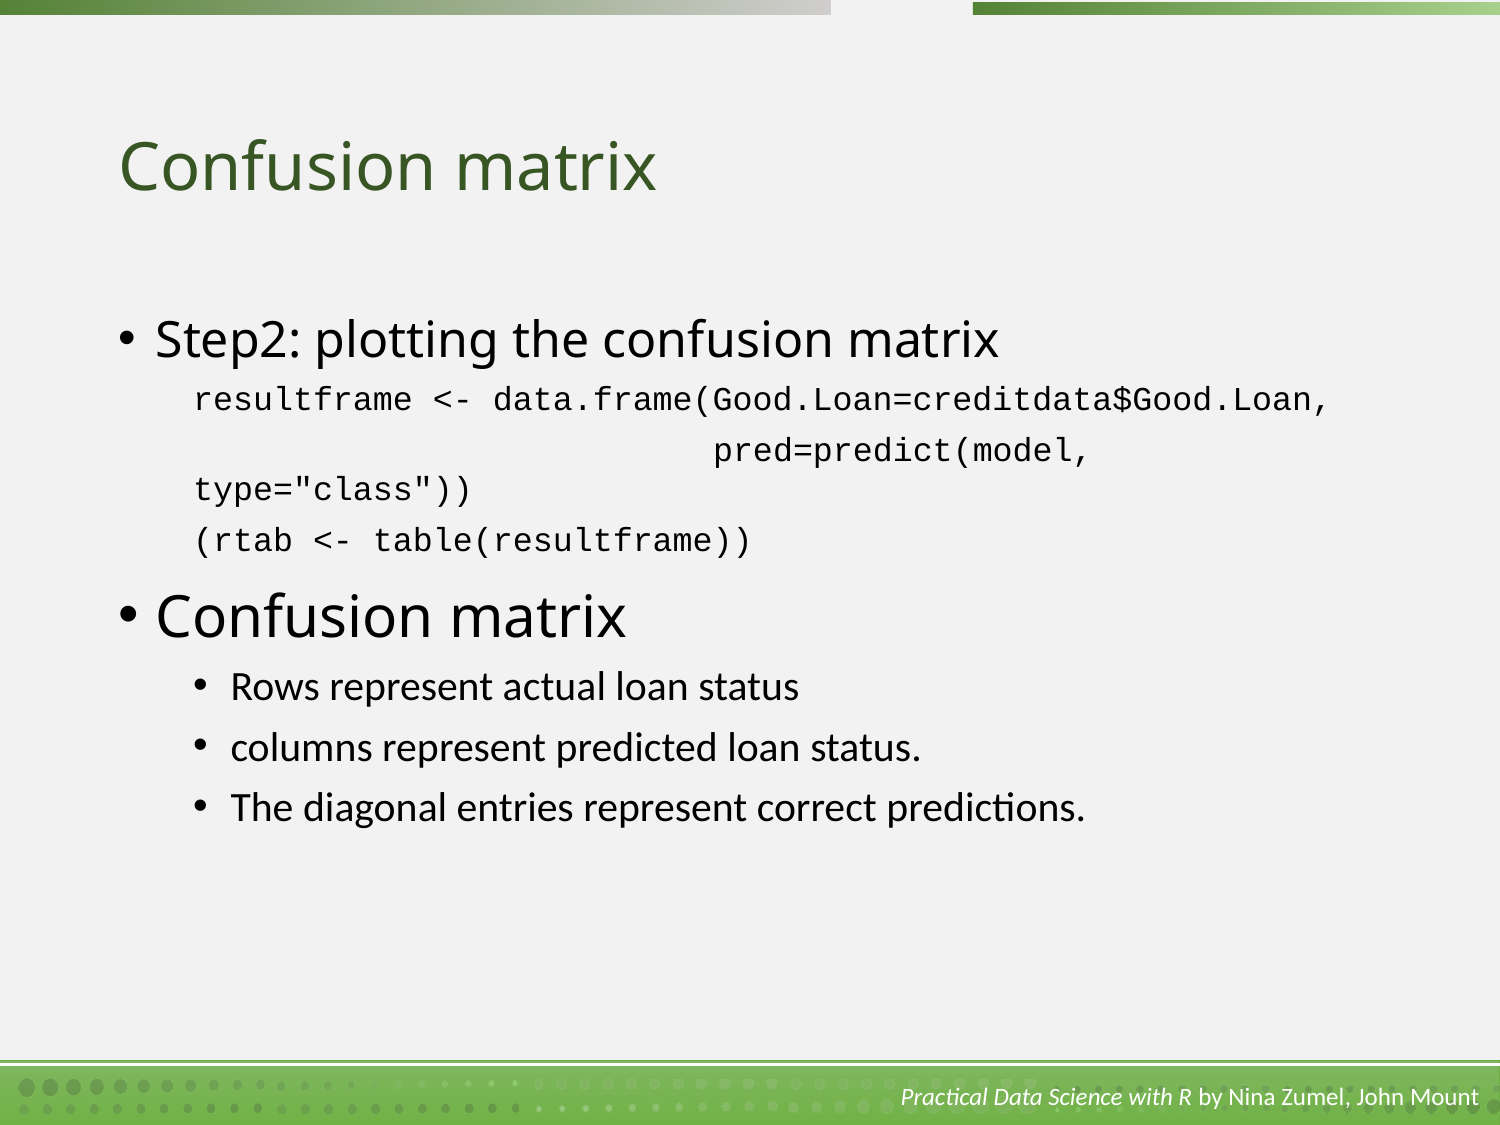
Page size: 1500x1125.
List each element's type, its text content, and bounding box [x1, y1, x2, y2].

title Confusion matrix [103, 59, 1397, 278]
list Step2: plotting the confusion matrix resultframe <- data.frame(Good.Loan=creditdata$Good.Loan, pred=predict(model, type="class")) (rtab <- table(resultframe)) Confusion matrix Rows represent actual loan status columns represent predicted loan status. The diagonal entries represent correct predictions. [103, 299, 1397, 1014]
text_box Practical Data Science with R by Nina Zumel, John Mount [885, 1073, 1500, 1119]
text_box [435, 1067, 1094, 1114]
